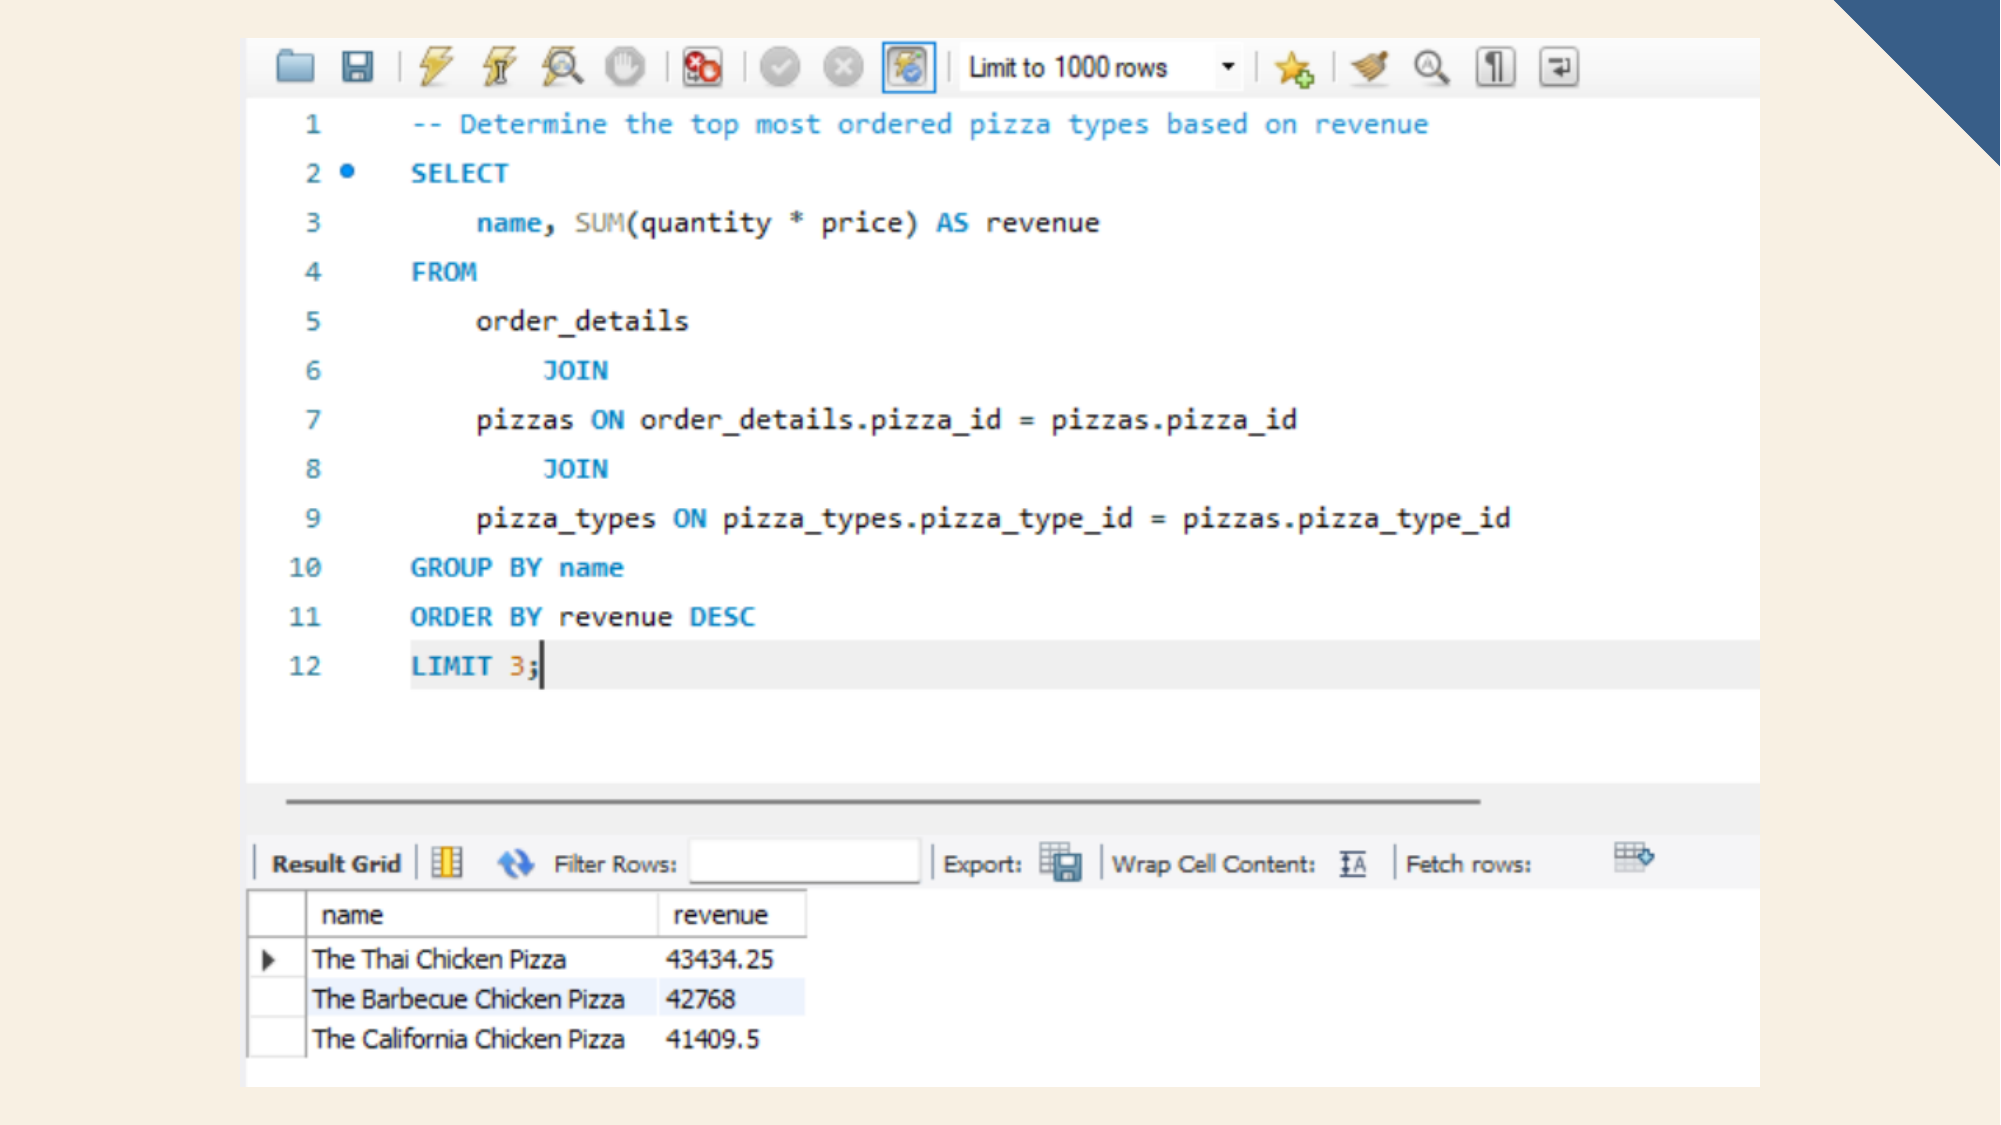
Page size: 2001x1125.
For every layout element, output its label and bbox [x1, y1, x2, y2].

picture [240, 38, 1760, 1087]
